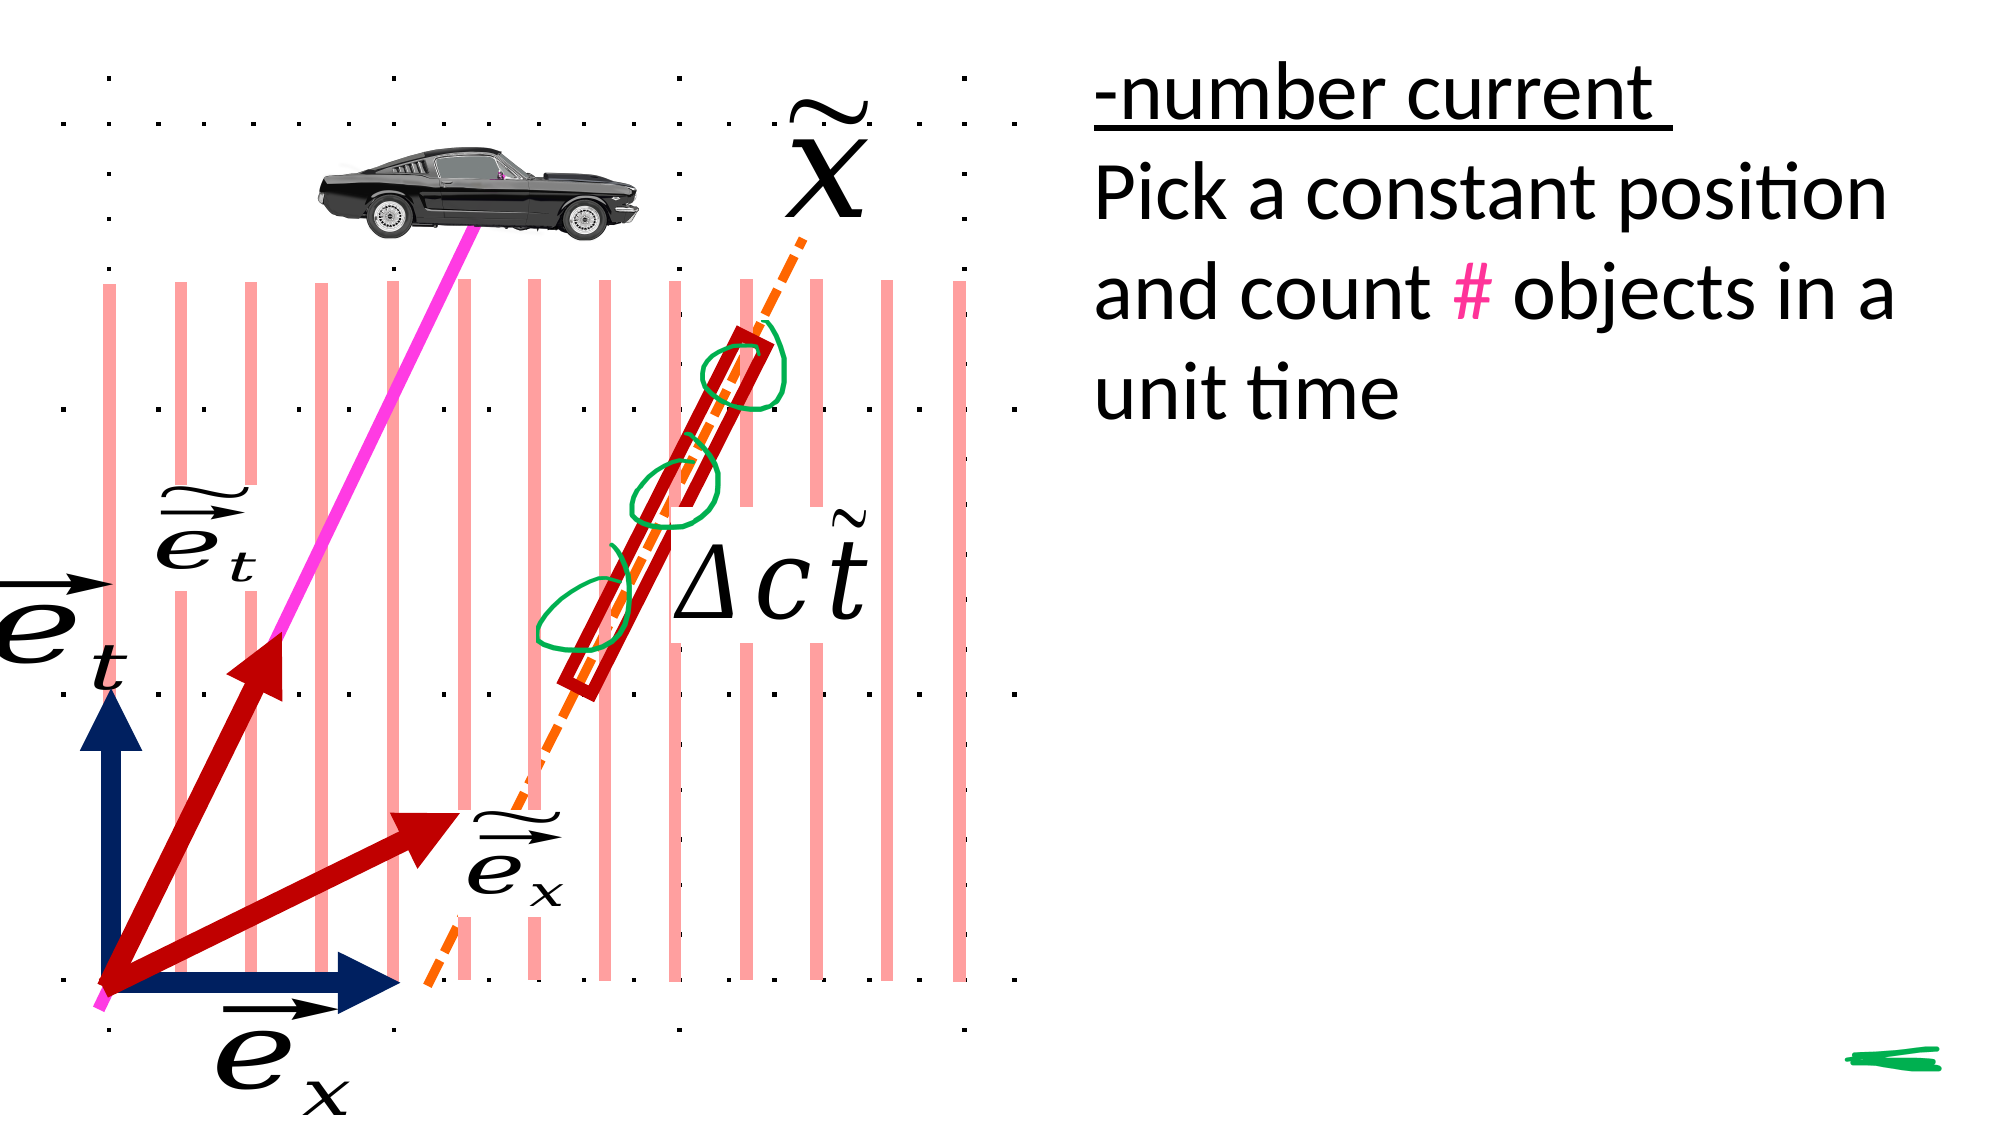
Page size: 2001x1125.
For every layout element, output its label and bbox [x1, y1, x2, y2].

text_box [98, 115, 639, 1010]
text_box [639, 279, 960, 985]
text_box [650, 319, 875, 708]
text_box [639, 238, 804, 279]
picture [40, 40, 1950, 1080]
text_box [103, 485, 578, 989]
text_box [0, 568, 401, 1125]
